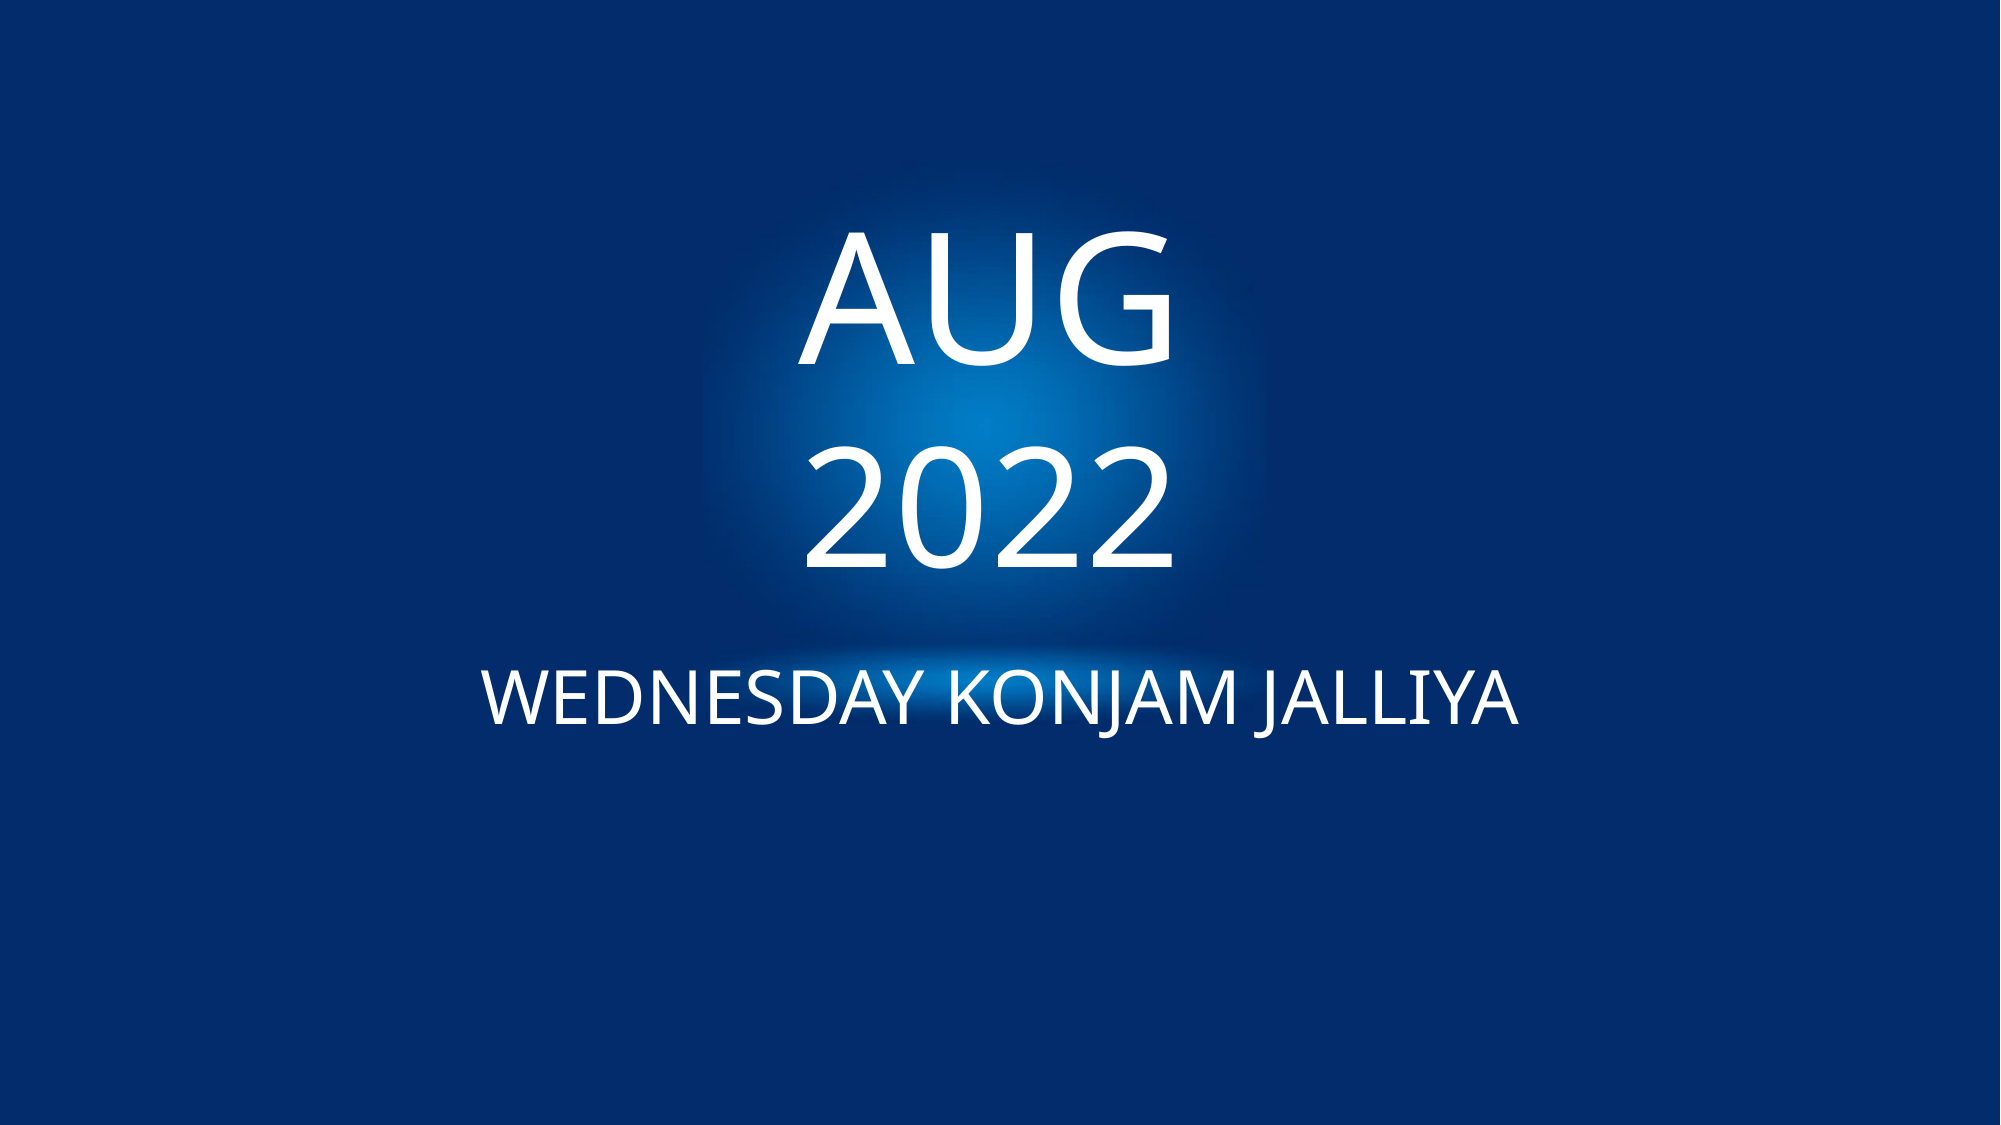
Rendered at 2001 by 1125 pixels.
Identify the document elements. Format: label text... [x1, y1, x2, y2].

text_box WEDNESDAY KONJAM JALLIYA [465, 641, 1535, 770]
picture [703, 161, 1266, 724]
